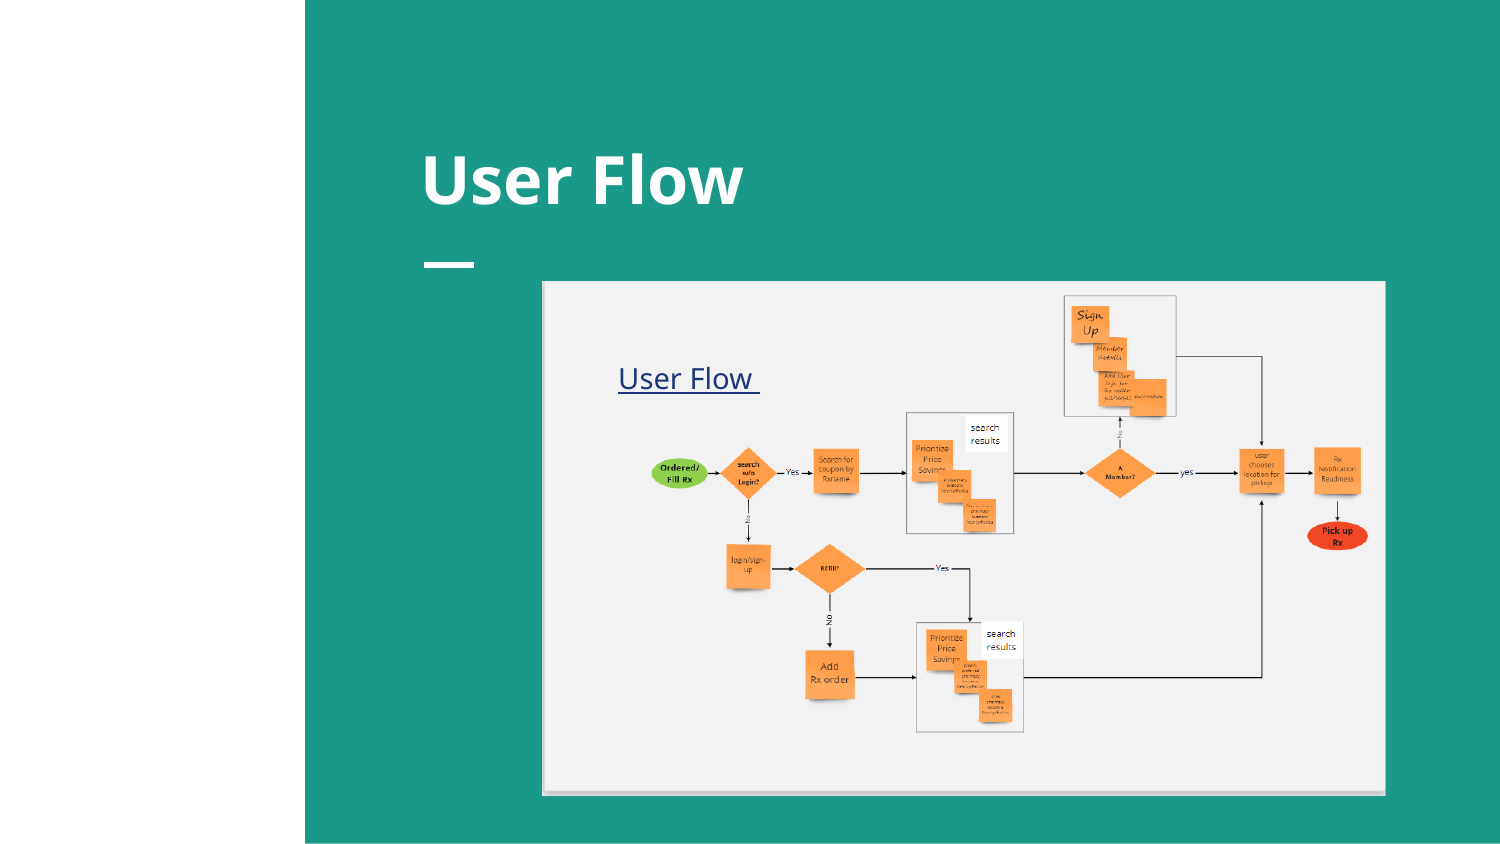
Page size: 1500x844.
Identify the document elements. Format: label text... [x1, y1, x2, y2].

title User Flow [405, 69, 1368, 234]
picture [541, 281, 1386, 797]
